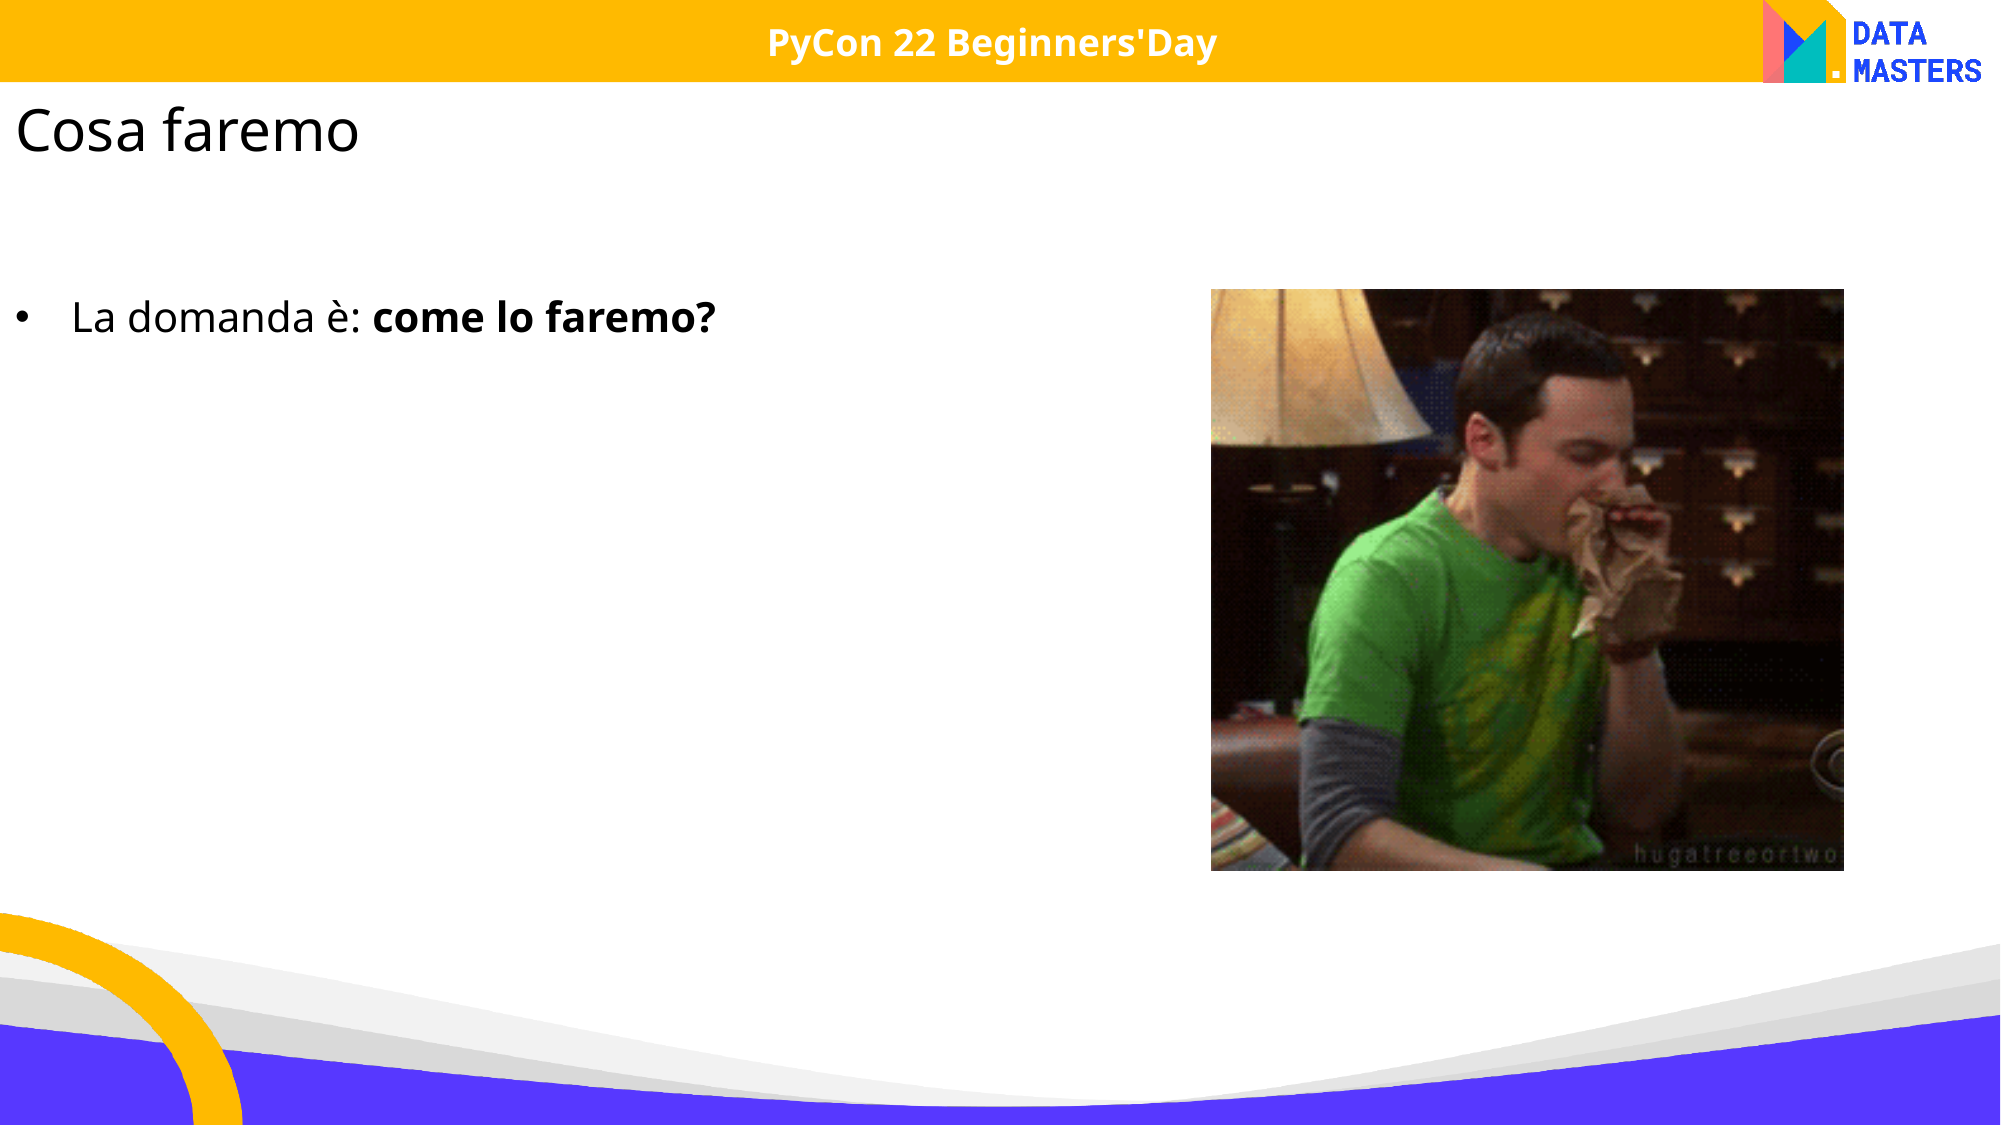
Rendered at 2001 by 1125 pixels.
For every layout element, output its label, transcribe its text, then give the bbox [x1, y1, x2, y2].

text_box PyCon 22 Beginners'Day [242, 11, 1743, 72]
picture [1763, 0, 1983, 90]
picture [1210, 289, 1844, 872]
text_box Cosa faremo [0, 85, 1445, 171]
picture [0, 896, 2001, 1125]
text_box La domanda è: come lo faremo? [0, 258, 993, 349]
